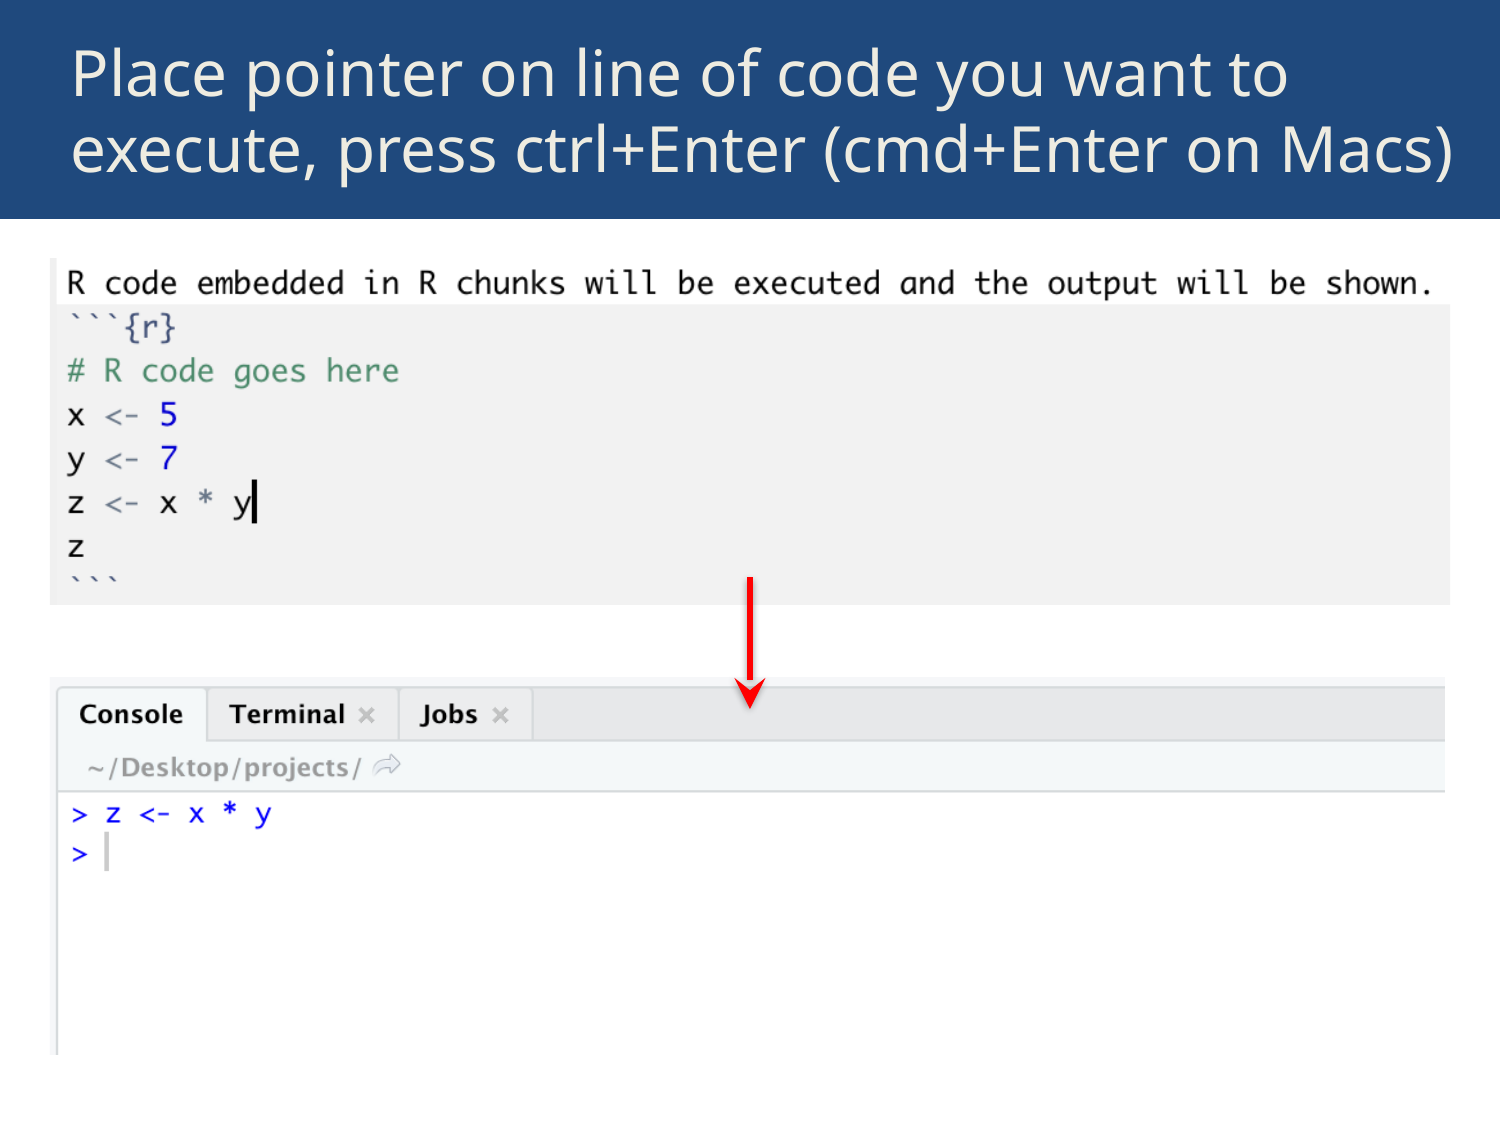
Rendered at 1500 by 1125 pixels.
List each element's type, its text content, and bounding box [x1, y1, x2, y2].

picture [49, 258, 1451, 605]
title Place pointer on line of code you want to execute, press ctrl+Enter (cmd+Enter on Macs) [0, 0, 1500, 219]
picture [49, 677, 1446, 1056]
